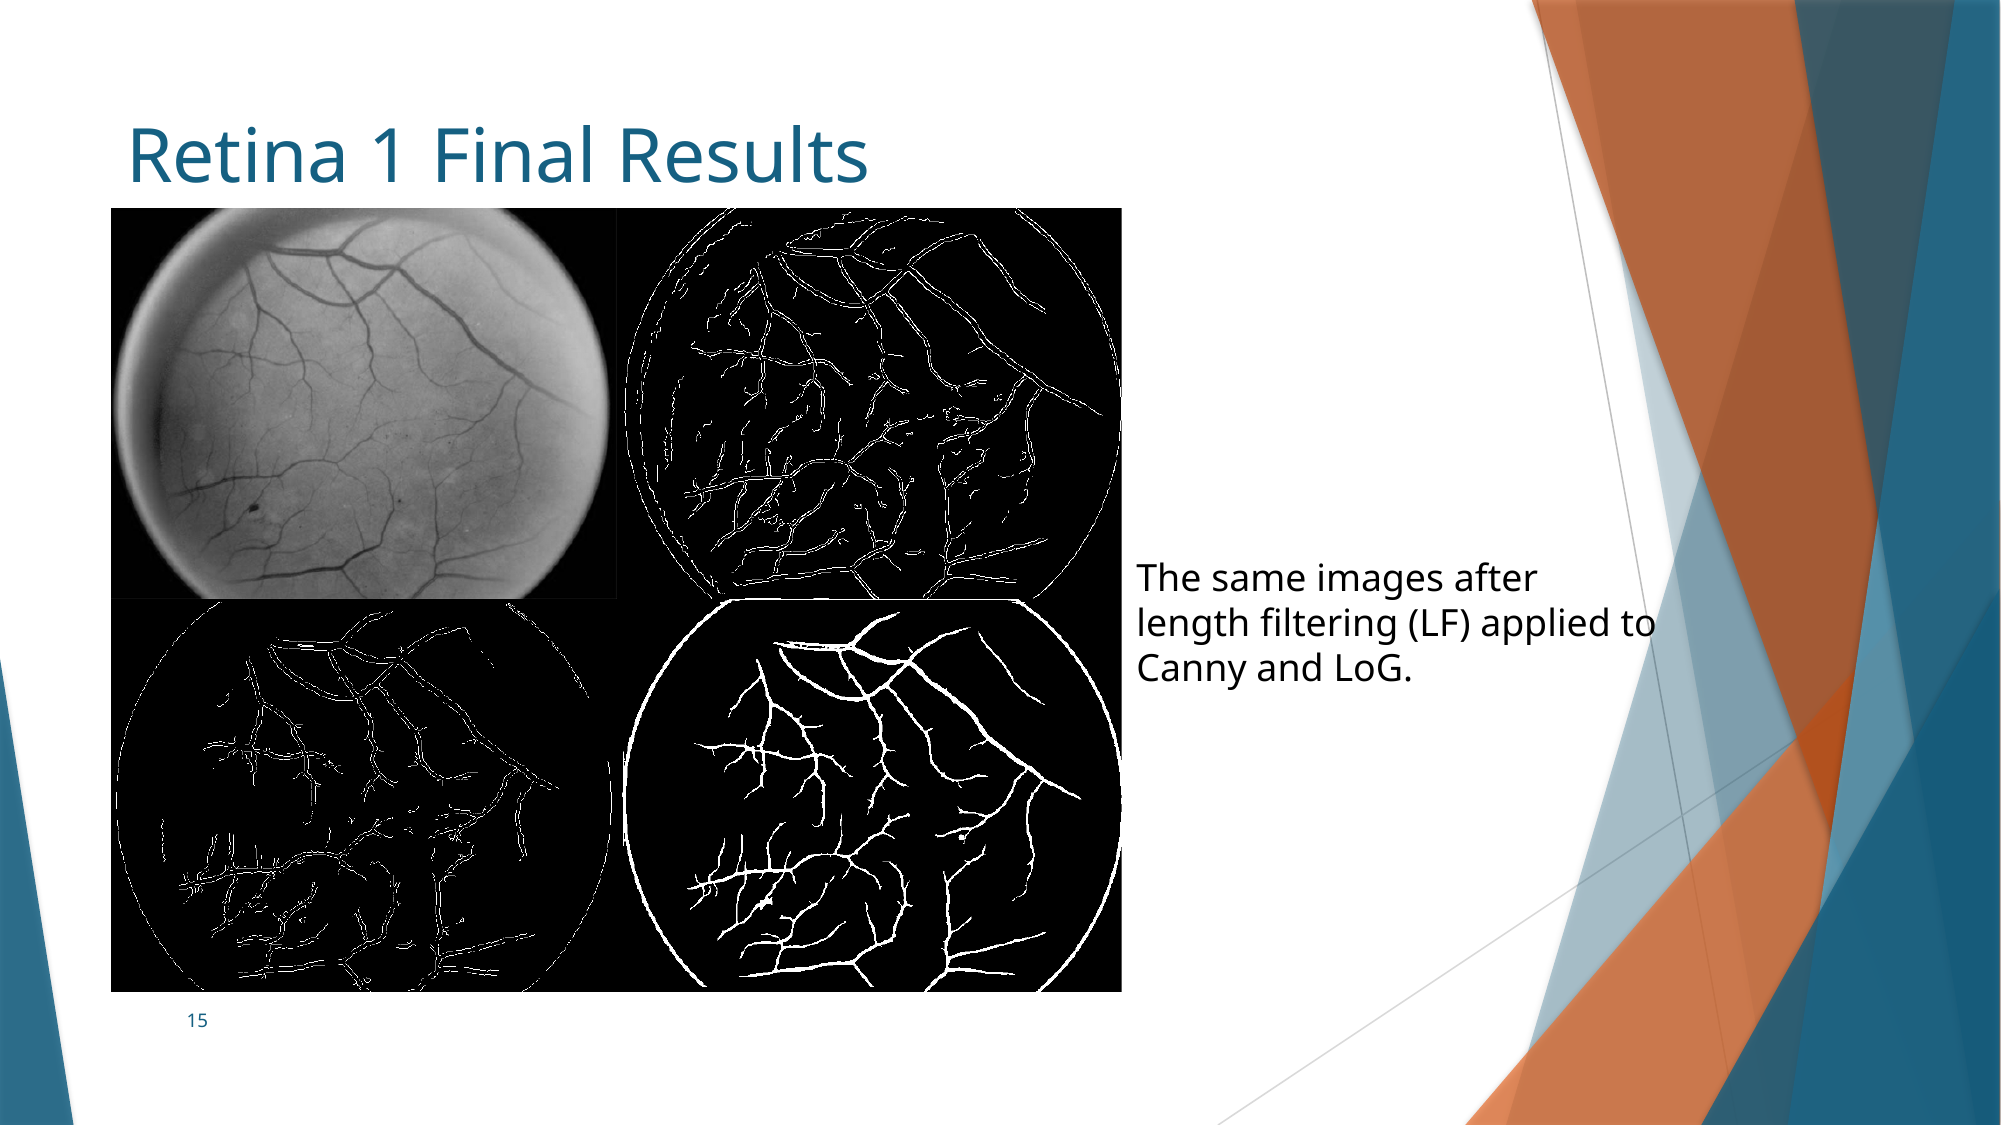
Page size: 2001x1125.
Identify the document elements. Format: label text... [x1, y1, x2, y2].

title Retina 1 Final Results [111, 99, 1522, 317]
slide_number 15 [111, 999, 224, 1051]
text_box The same images after length filtering (LF) applied to Canny and LoG. [1126, 546, 2000, 697]
picture [110, 207, 1123, 992]
